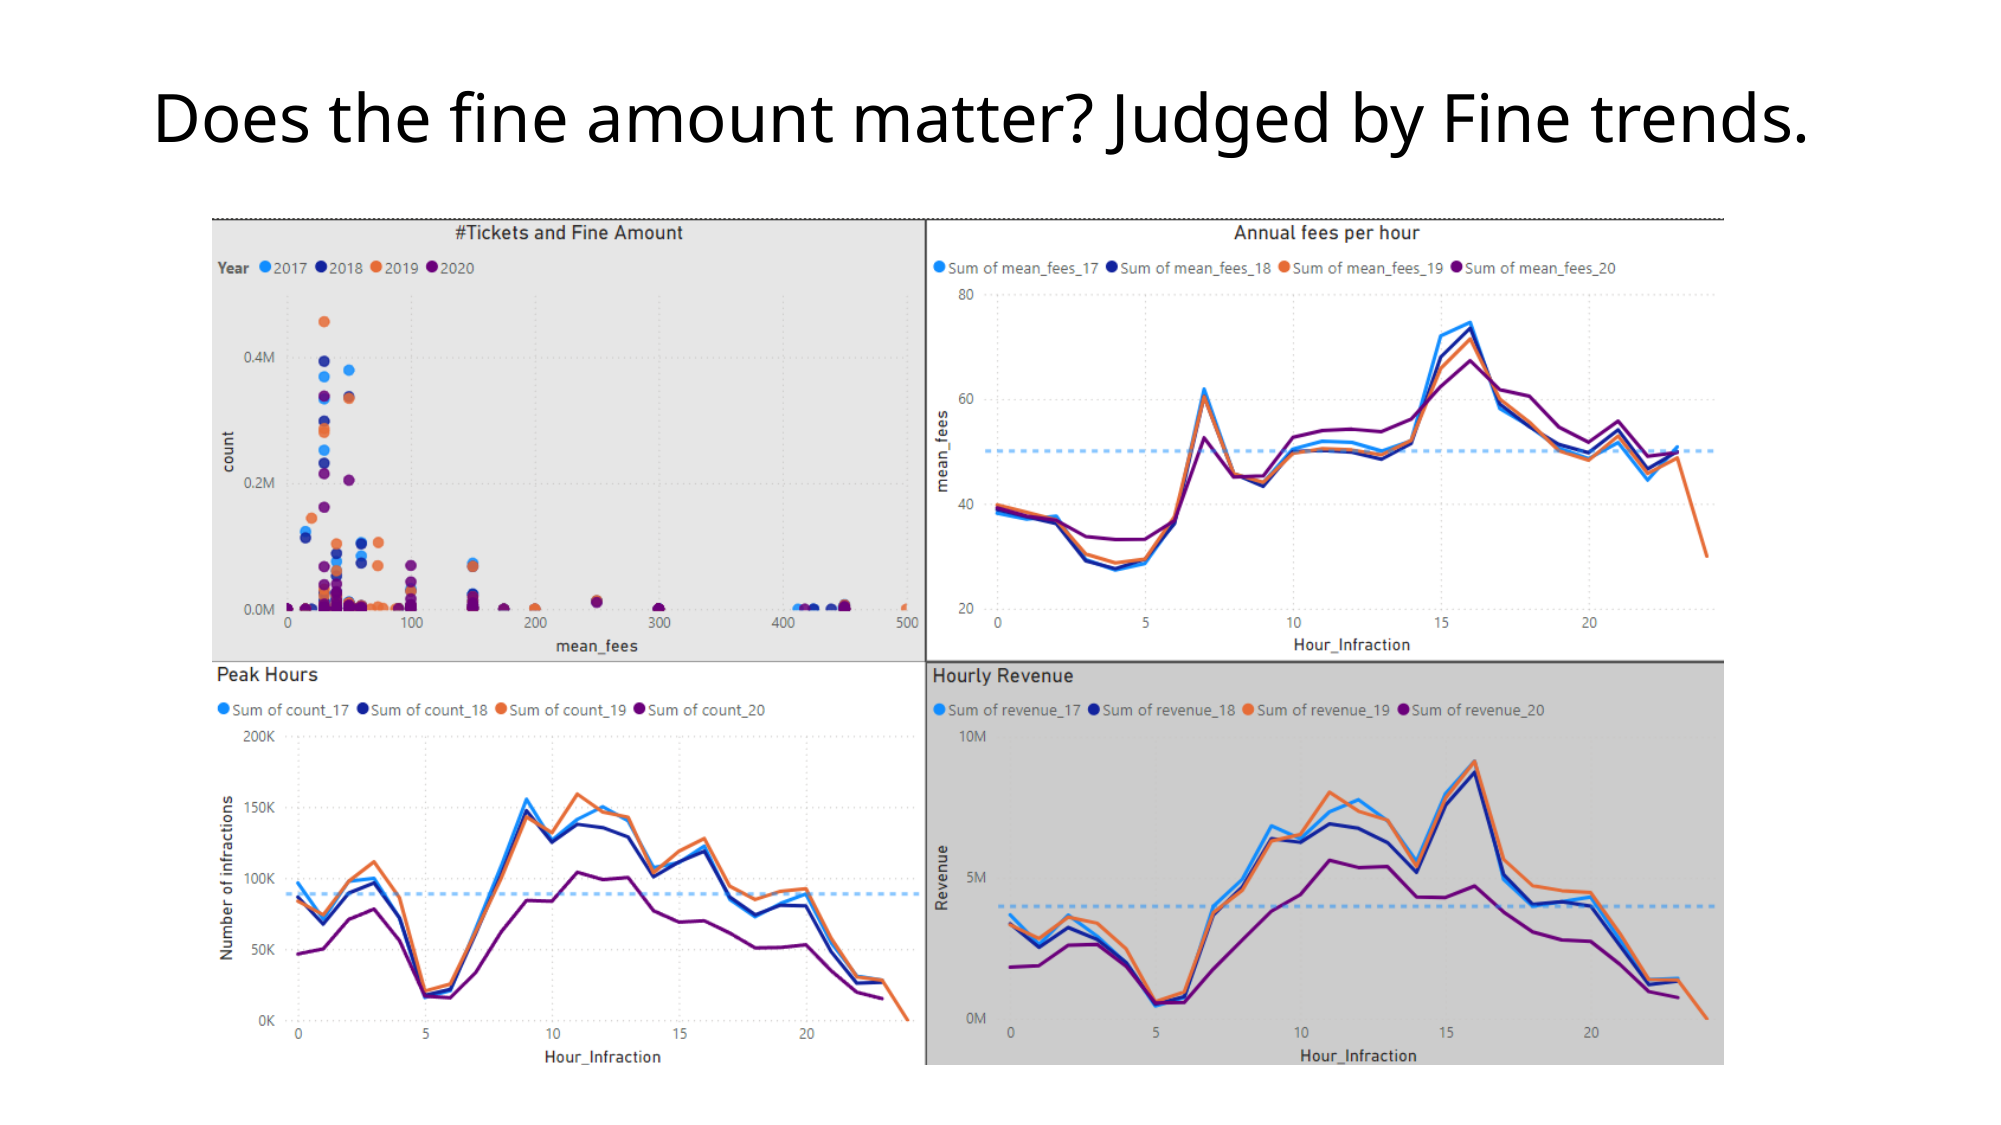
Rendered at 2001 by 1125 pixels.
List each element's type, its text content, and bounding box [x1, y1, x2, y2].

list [212, 218, 1725, 1066]
title Does the fine amount matter? Judged by Fine trends. [137, 59, 1863, 182]
